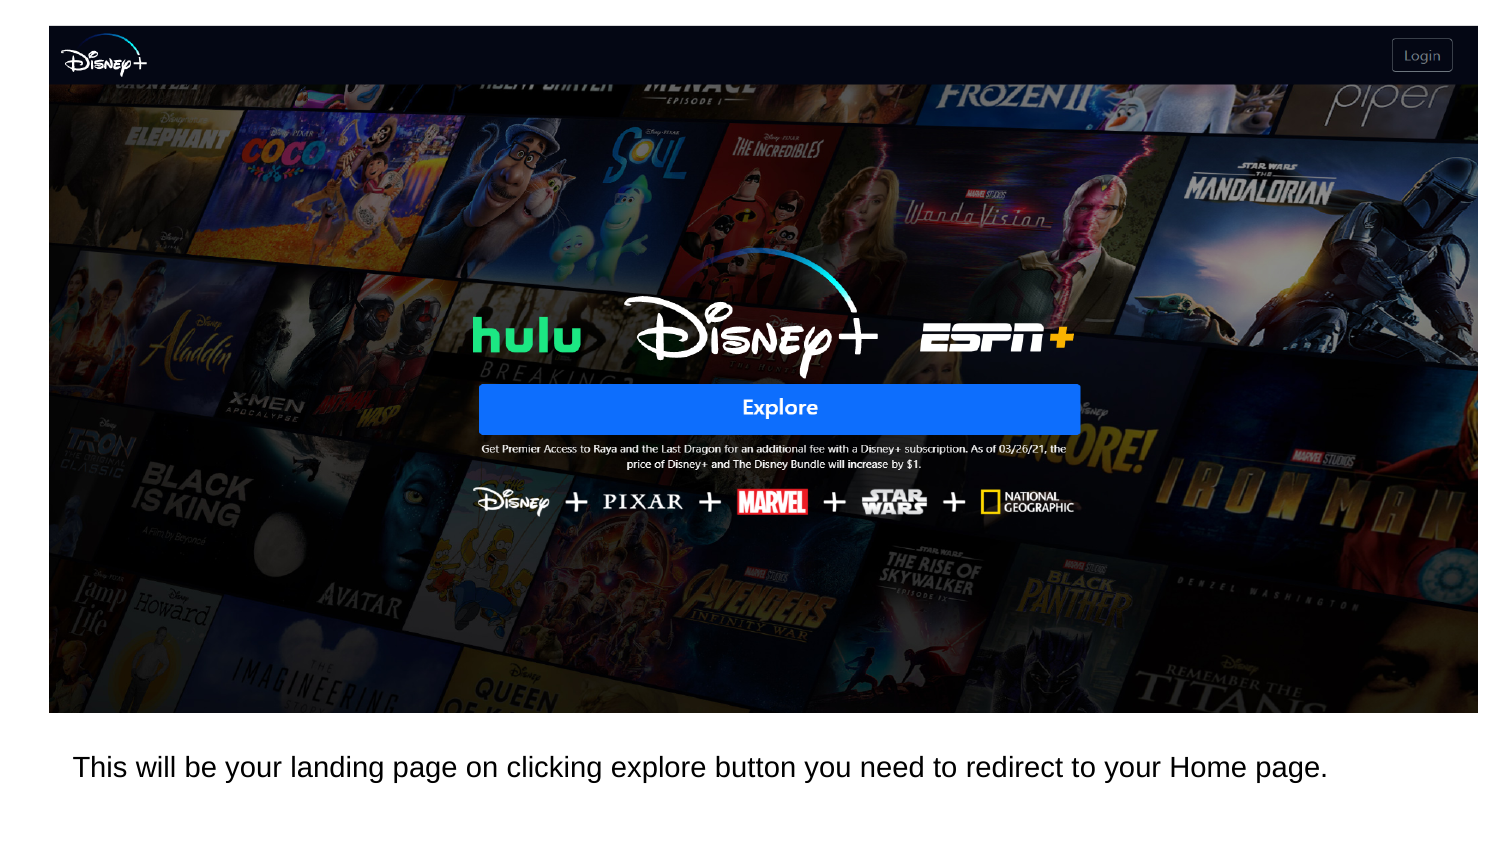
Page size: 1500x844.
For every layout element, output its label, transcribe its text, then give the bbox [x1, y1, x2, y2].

picture [48, 23, 1479, 714]
text_box This will be your landing page on clicking explore button you need to redirect to your Home page. [57, 732, 1439, 798]
